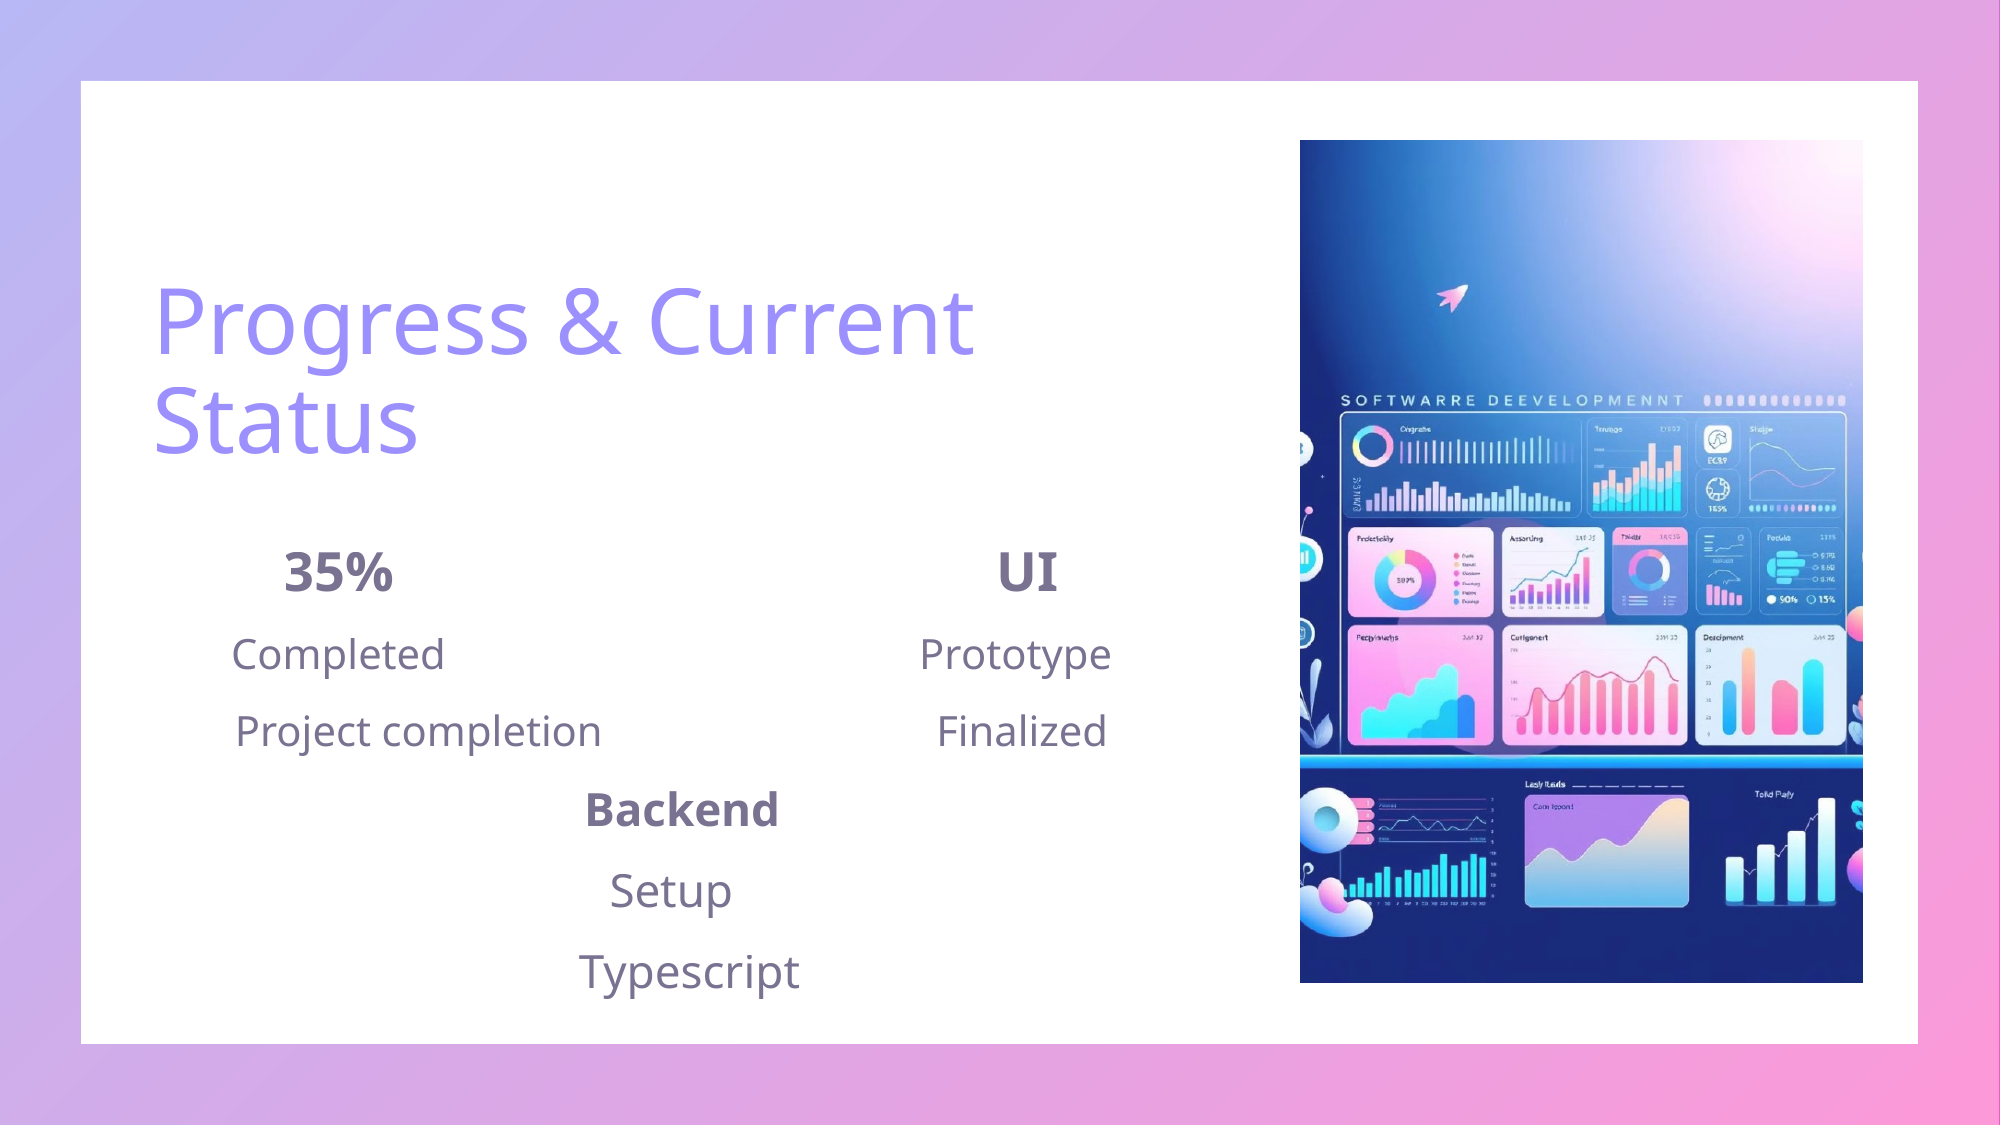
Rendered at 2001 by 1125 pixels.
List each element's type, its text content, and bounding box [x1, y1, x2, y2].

picture [1300, 140, 1863, 983]
title Progress & Current Status [137, 140, 1104, 482]
text_box [82, 82, 1918, 1043]
list 35% UI Completed Prototype Project completion Finalized Backend Setup Typescript [104, 523, 1239, 1014]
text_box [0, 0, 2000, 1125]
